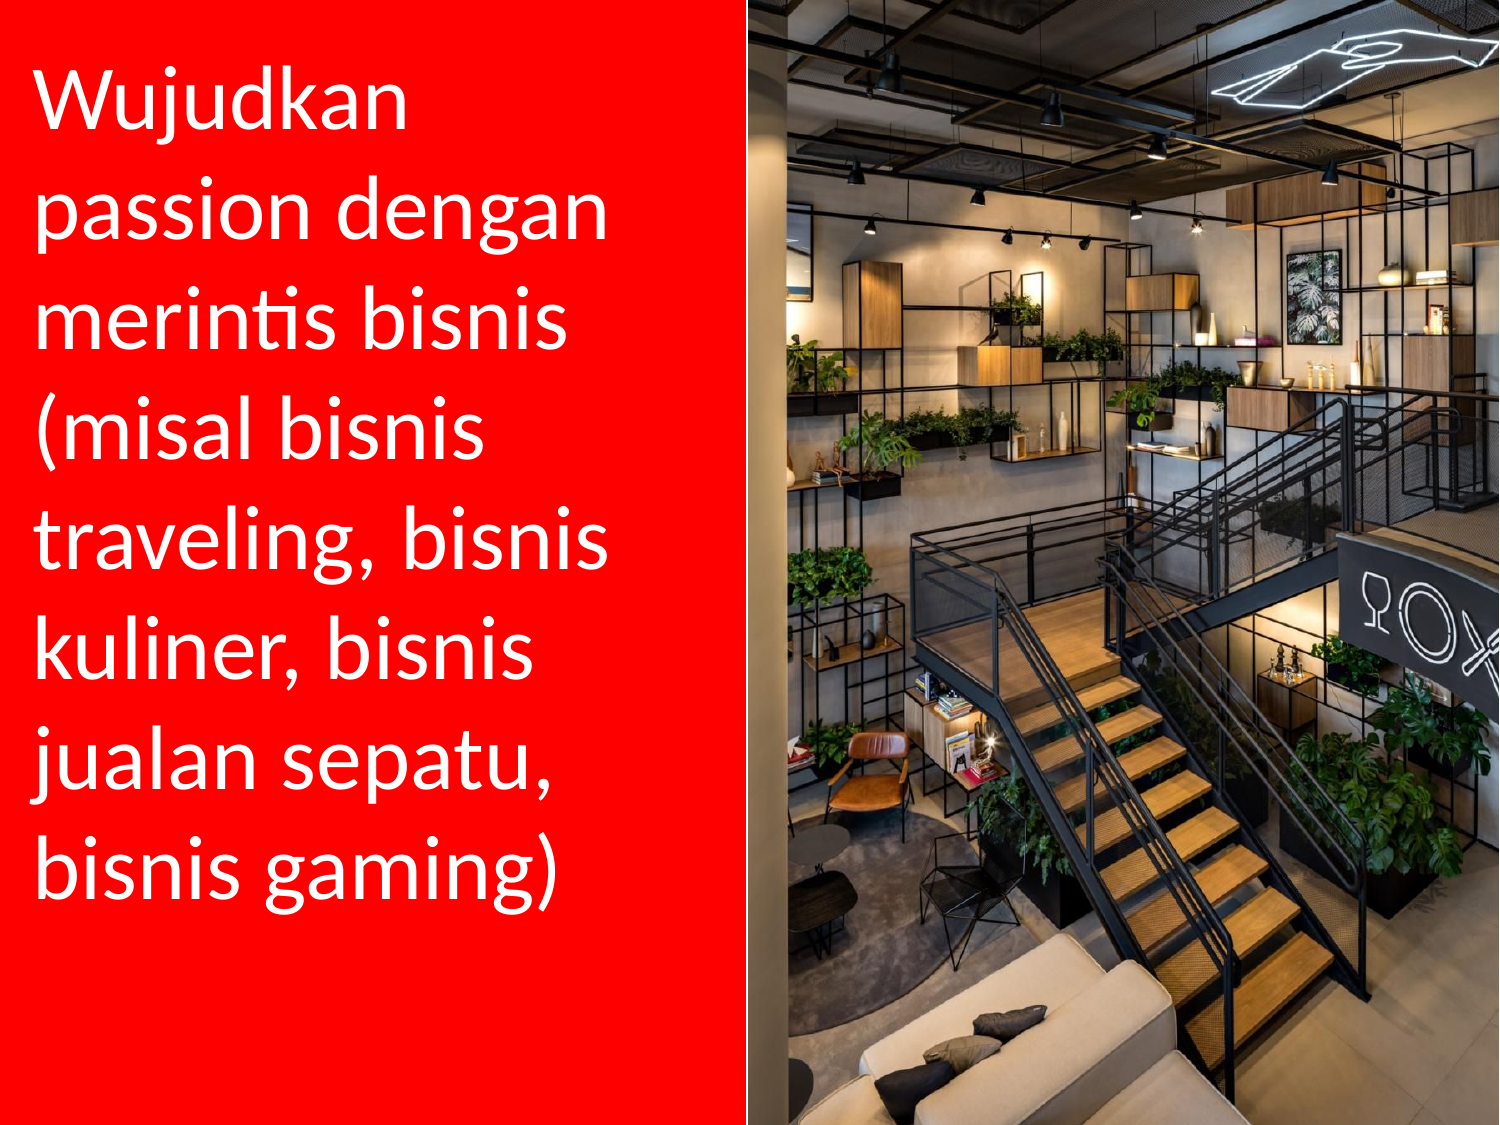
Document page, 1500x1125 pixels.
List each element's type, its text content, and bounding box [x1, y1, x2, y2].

text_box Wujudkan passion dengan merintis bisnis (misal bisnis traveling, bisnis kuliner, bisnis jualan sepatu, bisnis gaming) [17, 30, 668, 926]
text_box [0, 0, 746, 1125]
picture [748, 0, 1499, 1125]
